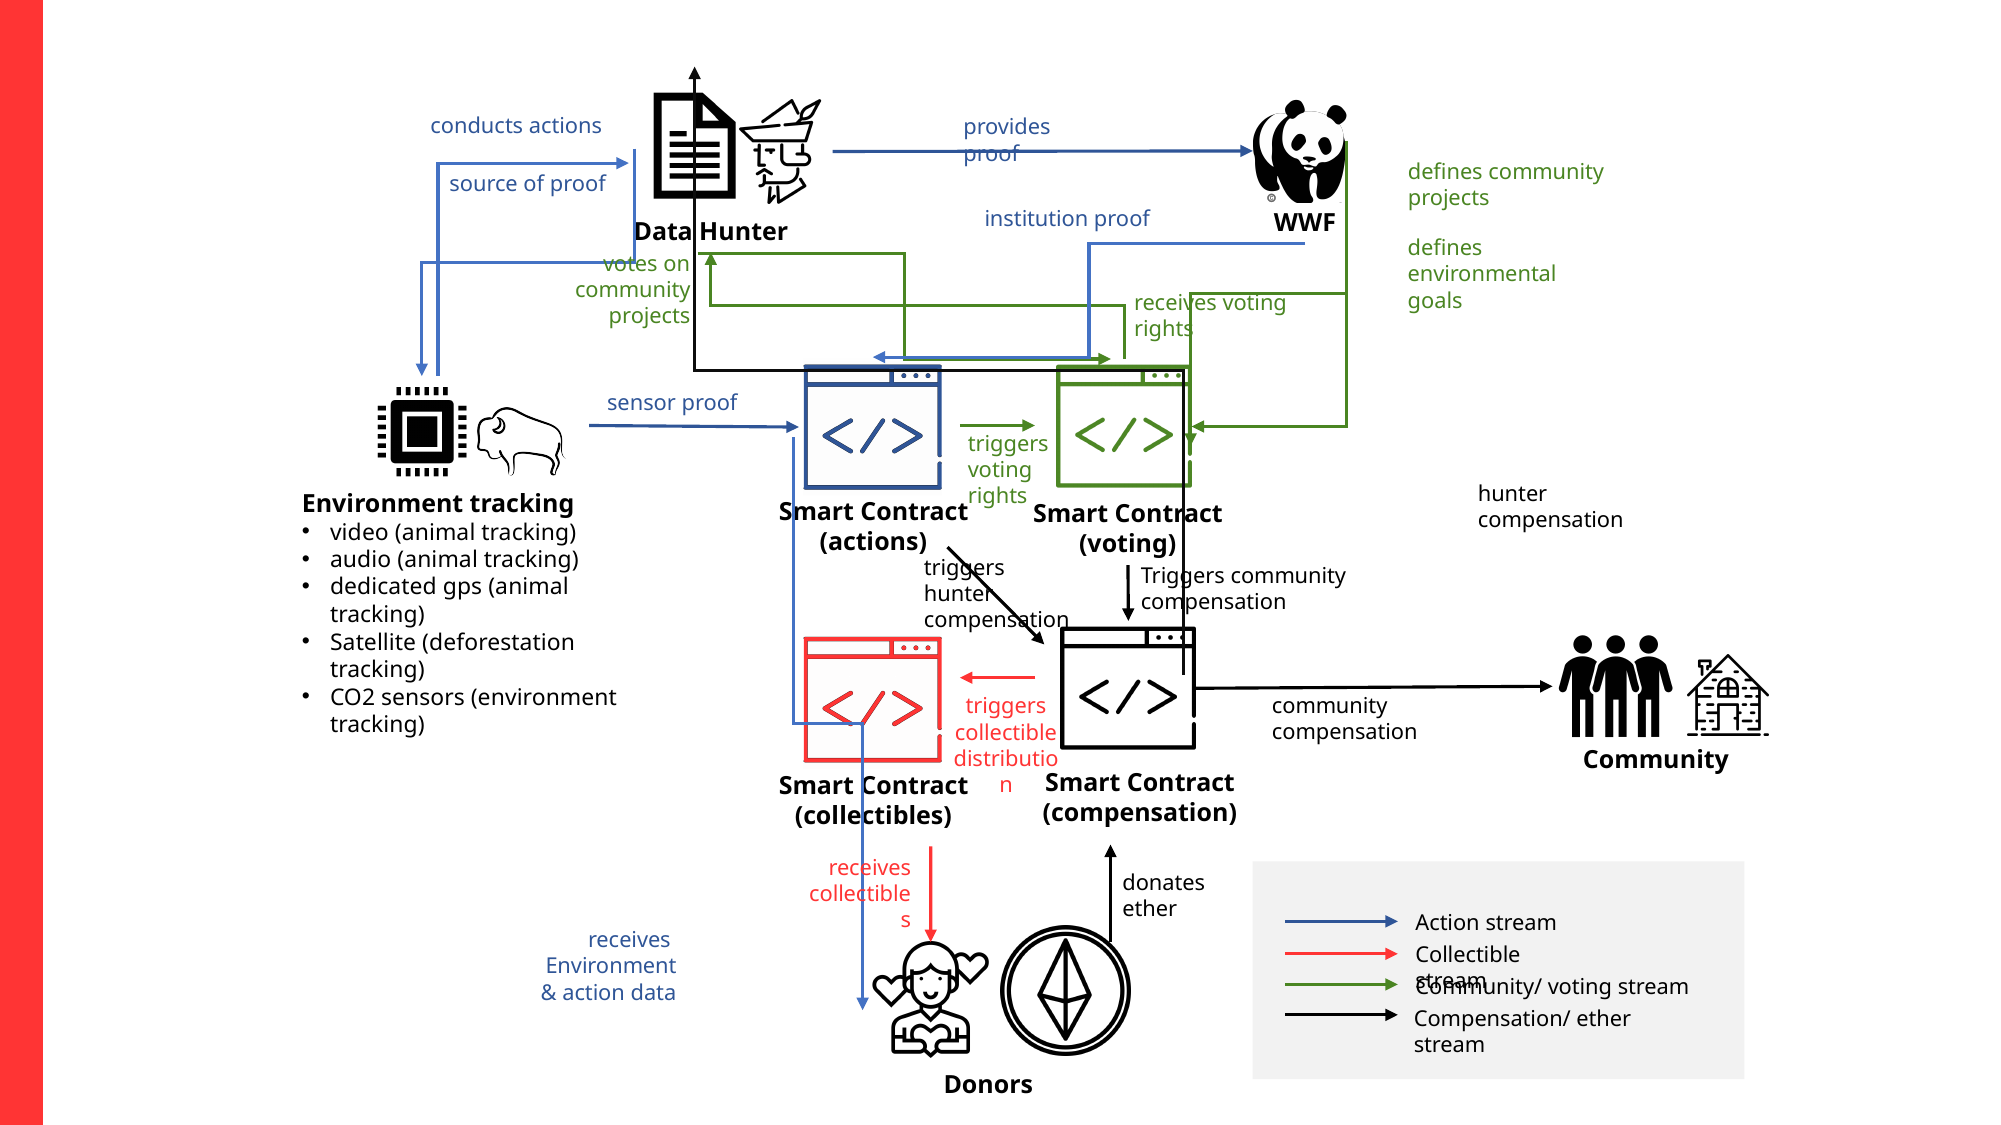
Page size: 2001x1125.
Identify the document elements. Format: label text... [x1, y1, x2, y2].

text_box [1252, 860, 1745, 1080]
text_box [733, 675, 793, 839]
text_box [1190, 140, 1347, 446]
text_box conducts actions [430, 111, 620, 139]
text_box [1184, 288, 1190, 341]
picture [631, 82, 694, 209]
text_box Compensation/ ether stream [1413, 1004, 1708, 1057]
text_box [872, 925, 1131, 1107]
text_box Environment tracking video (animal tracking) audio (animal tracking) dedicated gps (animal tracking) Satellite (deforestation tracking) CO2 sensors (environment tracking) [287, 479, 641, 775]
text_box donates ether [1122, 868, 1235, 921]
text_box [1184, 358, 1269, 567]
picture [366, 375, 588, 488]
text_box defines environmental goals [1407, 233, 1611, 313]
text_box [1014, 620, 1292, 835]
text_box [694, 66, 1184, 675]
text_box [414, 155, 642, 369]
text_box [1479, 623, 1833, 782]
text_box votes on community projects [642, 249, 691, 329]
text_box defines community projects [1482, 157, 1645, 211]
text_box Action stream [1415, 908, 1590, 935]
text_box hunter compensation [1477, 479, 1652, 533]
text_box receives collectibles [863, 853, 912, 932]
text_box receives Environment & action data [533, 925, 677, 1005]
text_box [427, 173, 640, 365]
text_box Triggers community compensation [1184, 561, 1442, 614]
text_box Collectible stream [1415, 940, 1590, 972]
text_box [1184, 99, 1482, 245]
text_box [863, 675, 1014, 839]
text_box Data Hunter [642, 209, 693, 253]
text_box Community/ voting stream [1415, 972, 1710, 1000]
text_box [0, 0, 44, 1125]
text_box sensor proof [607, 388, 694, 415]
text_box community compensation [1292, 691, 1446, 744]
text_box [793, 675, 863, 1011]
